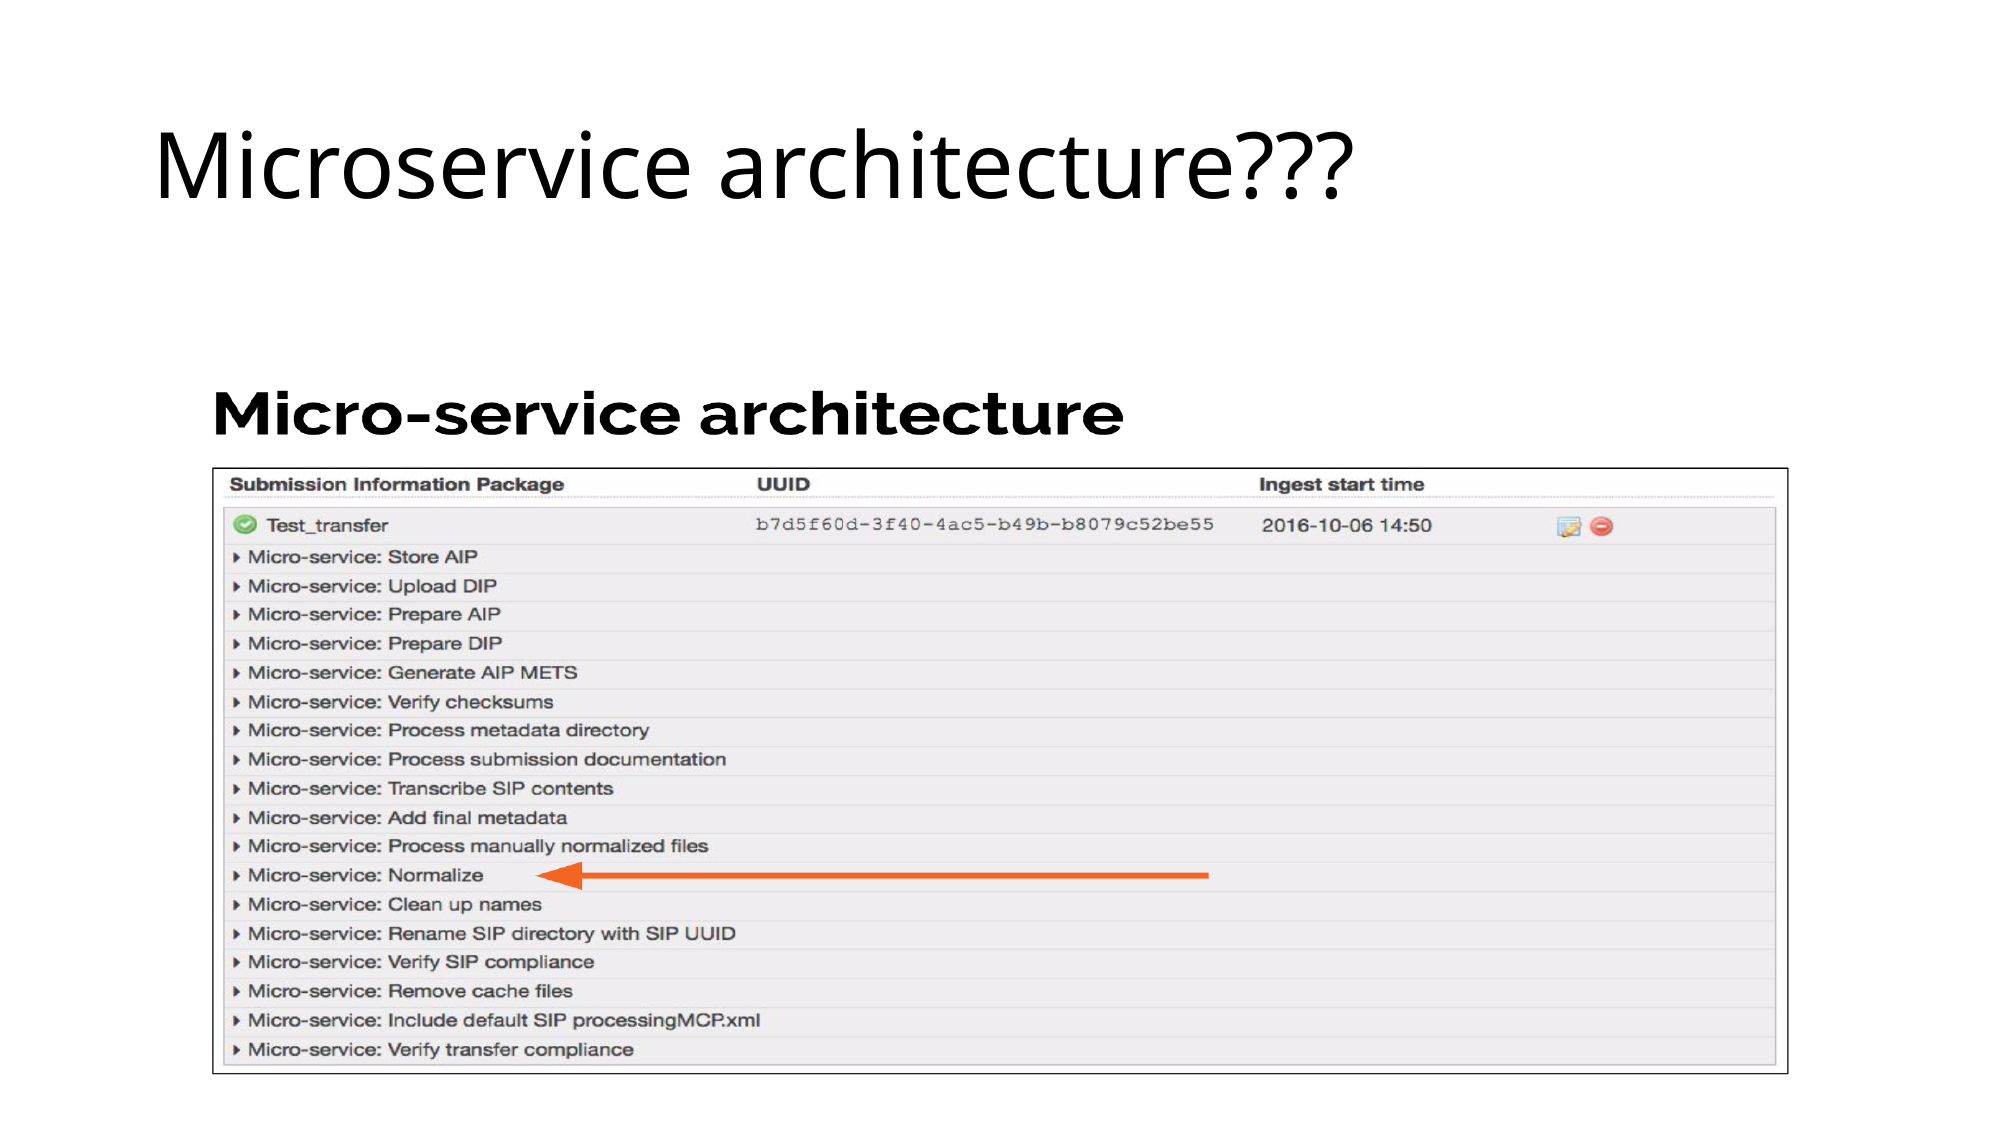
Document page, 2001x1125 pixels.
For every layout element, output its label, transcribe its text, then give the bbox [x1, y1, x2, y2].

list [137, 299, 1863, 1104]
title Microservice architecture??? [137, 59, 1863, 278]
